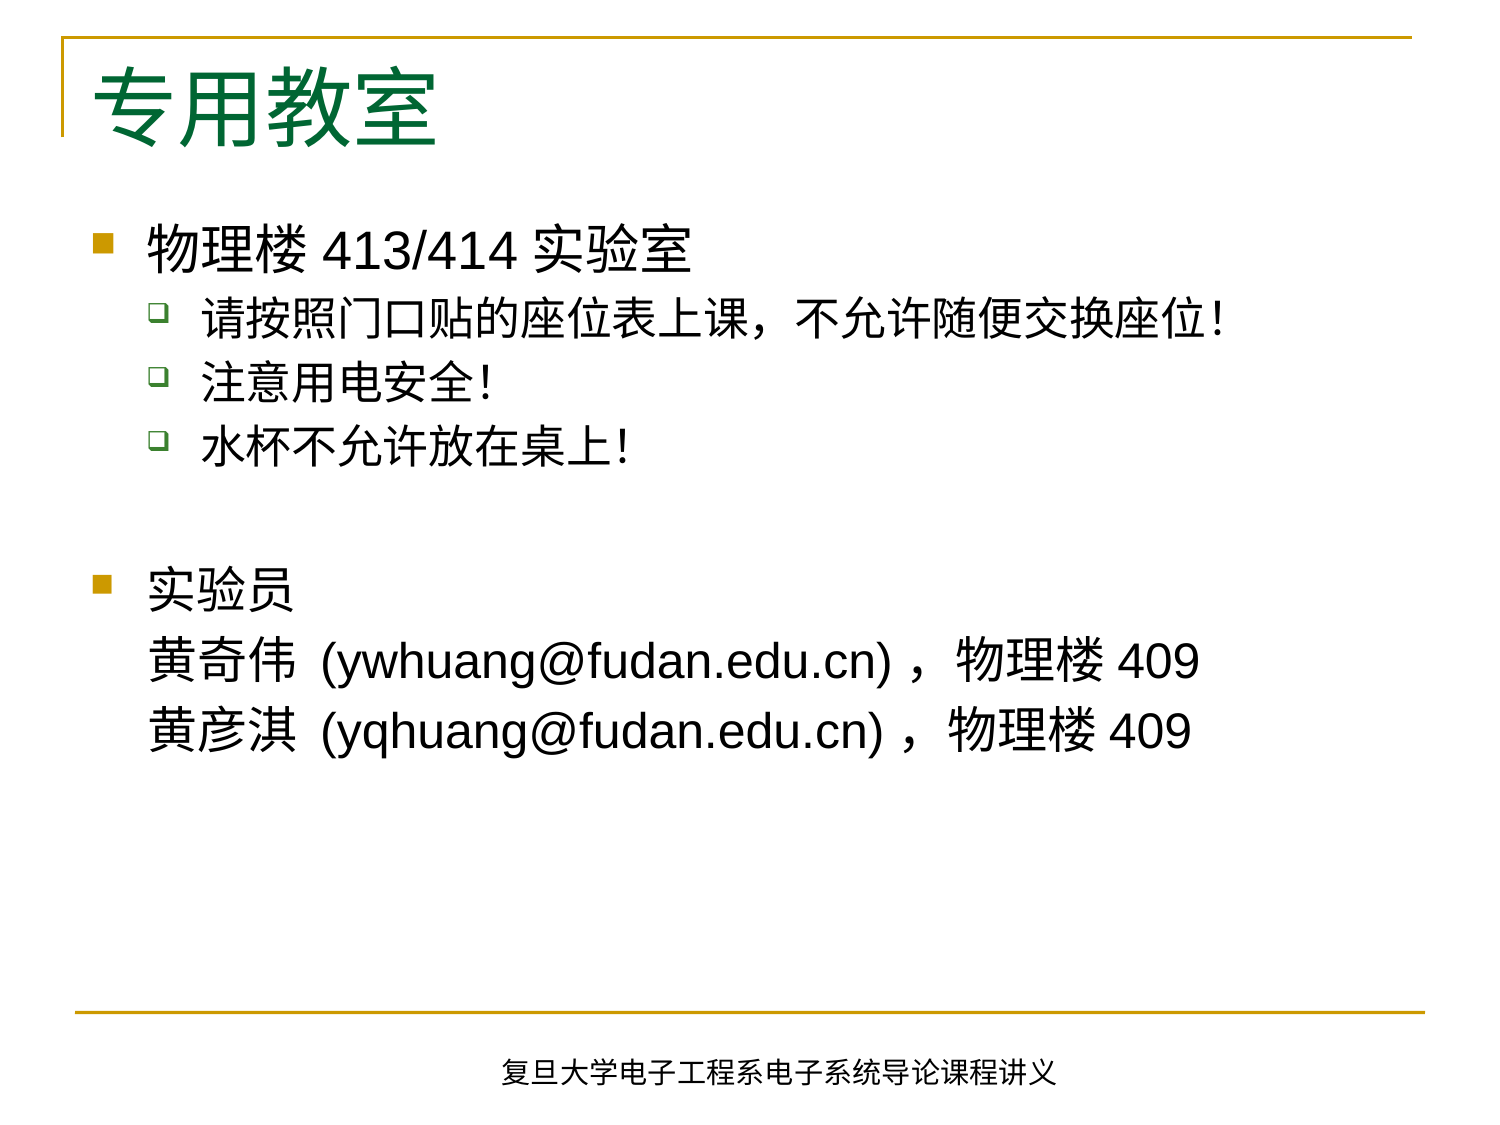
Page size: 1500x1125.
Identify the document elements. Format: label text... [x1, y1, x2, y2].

title 专用教室 [75, 45, 1425, 185]
list 物理楼413/414实验室 请按照门口贴的座位表上课，不允许随便交换座位！ 注意用电安全！ 水杯不允许放在桌上！ 实验员 黄奇伟 (ywhuang@fudan.edu.cn)，物理楼409 黄彦淇 (yqhuang@fudan.edu.cn)，物理楼409 [75, 208, 1425, 1006]
